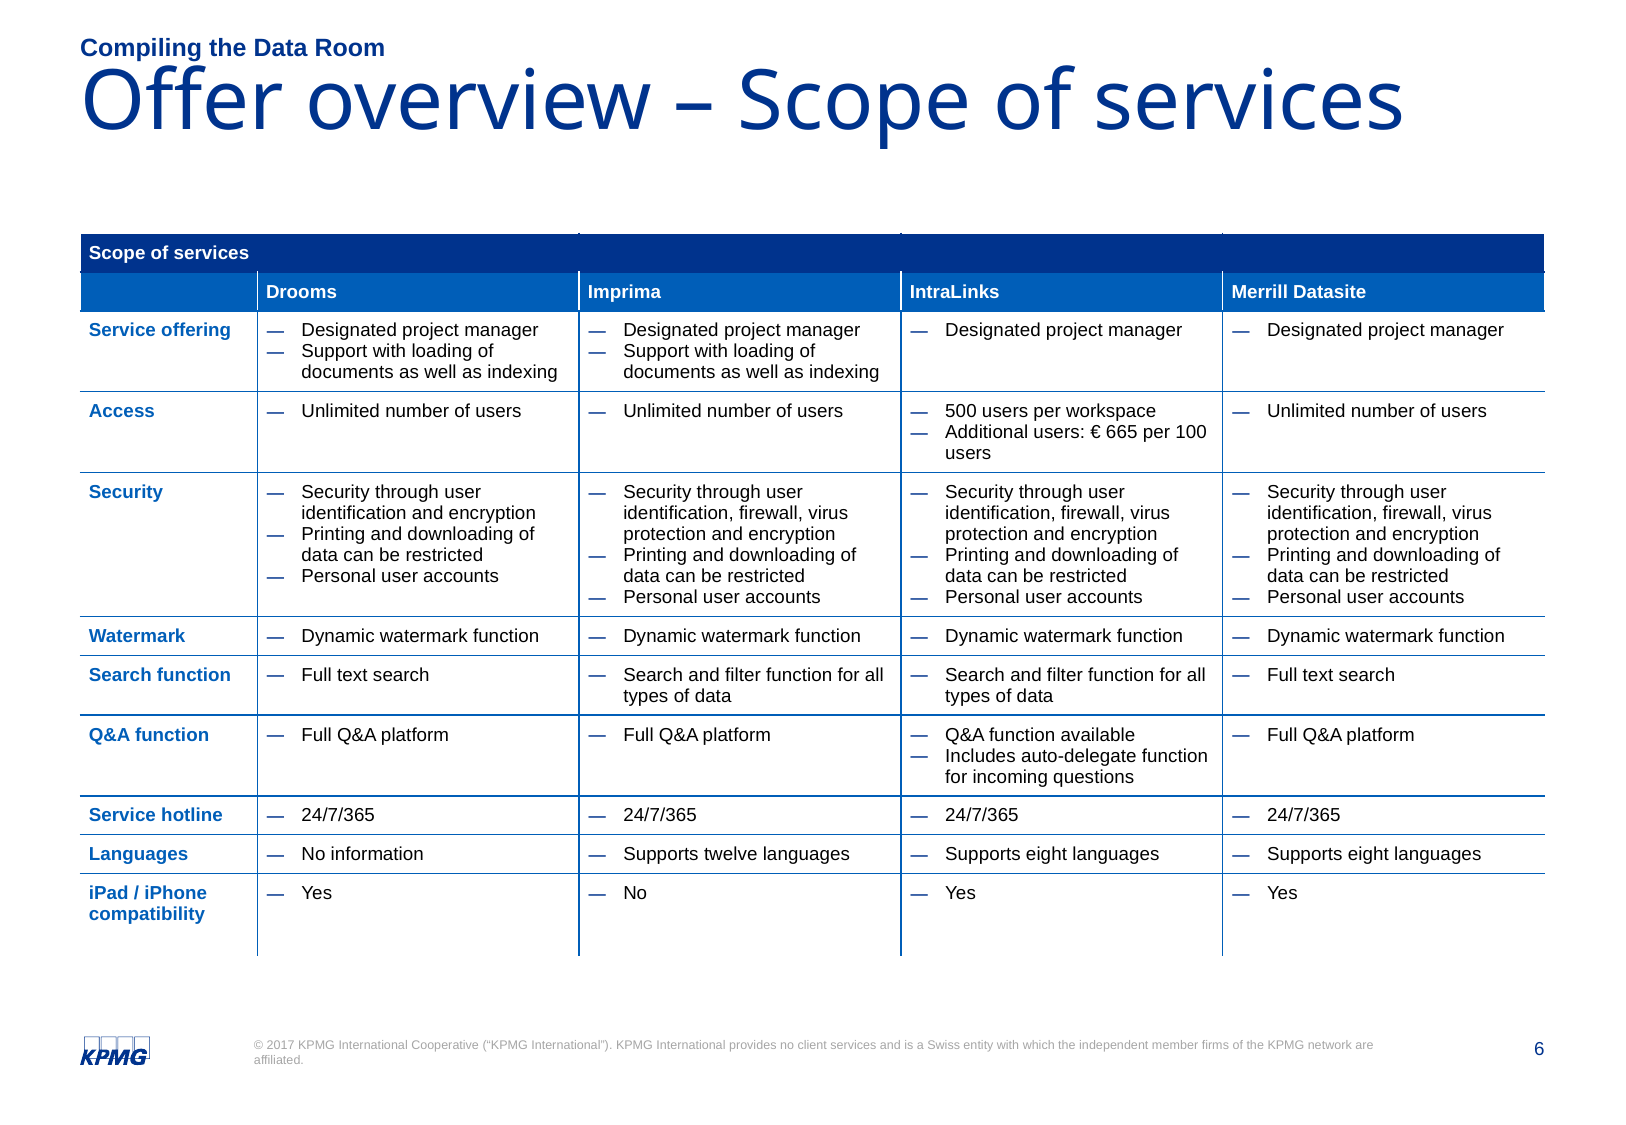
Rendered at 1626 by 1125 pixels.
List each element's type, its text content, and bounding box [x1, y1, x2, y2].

table_cell Watermark [81, 617, 257, 655]
table_cell Full text search [1223, 656, 1544, 714]
table_cell Q&A function available Includes auto-delegate function for incoming questions [902, 716, 1222, 795]
table_cell Full Q&A platform [258, 716, 578, 795]
table_cell 24/7/365 [1223, 797, 1544, 834]
list Compiling the Data Room [80, 33, 1490, 62]
table_cell Supports eight languages [1223, 835, 1544, 873]
table_cell Dynamic watermark function [902, 617, 1222, 655]
table_cell Supports twelve languages [580, 835, 900, 873]
table_header [902, 234, 1222, 271]
table_cell Access [81, 392, 257, 472]
table_cell [81, 273, 257, 310]
table_cell Security through user identification, firewall, virus protection and encryption Printing and downloading of data can be restricted Personal user accounts [902, 473, 1222, 616]
table_cell Security through user identification, firewall, virus protection and encryption Printing and downloading of data can be restricted Personal user accounts [580, 473, 900, 616]
table_cell Yes [258, 874, 578, 956]
table_cell iPad / iPhone compatibility [81, 874, 257, 956]
table_cell Drooms [258, 273, 578, 310]
table_cell Full Q&A platform [580, 716, 900, 795]
table_cell Q&A function [81, 716, 257, 795]
table_cell Security through user identification, firewall, virus protection and encryption Printing and downloading of data can be restricted Personal user accounts [1223, 473, 1544, 616]
table_cell Designated project manager Support with loading of documents as well as indexing [580, 312, 900, 391]
table_cell Unlimited number of users [1223, 392, 1544, 472]
table_cell 24/7/365 [902, 797, 1222, 834]
table_cell Yes [1223, 874, 1544, 956]
table_cell Search and filter function for all types of data [902, 656, 1222, 714]
table_header Scope of services [81, 234, 578, 271]
table_cell Service offering [81, 312, 257, 391]
table_cell Designated project manager [1223, 312, 1544, 391]
table_cell Imprima [580, 273, 900, 310]
table_cell Dynamic watermark function [580, 617, 900, 655]
table_cell No information [258, 835, 578, 873]
title Offer overview – Scope of services [80, 74, 1545, 193]
table_cell IntraLinks [902, 273, 1222, 310]
table_cell Unlimited number of users [580, 392, 900, 472]
table_cell Security [81, 473, 257, 616]
table_cell Merrill Datasite [1223, 273, 1544, 310]
table_cell Full Q&A platform [1223, 716, 1544, 795]
table_cell Yes [902, 874, 1222, 956]
table_cell Designated project manager Support with loading of documents as well as indexing [258, 312, 578, 391]
table_cell Supports eight languages [902, 835, 1222, 873]
table_cell No [580, 874, 900, 956]
table_cell Search and filter function for all types of data [580, 656, 900, 714]
table_cell Search function [81, 656, 257, 714]
table_cell 24/7/365 [580, 797, 900, 834]
table_cell Full text search [258, 656, 578, 714]
table_cell Service hotline [81, 797, 257, 834]
table_header [1223, 234, 1544, 271]
table_cell Dynamic watermark function [258, 617, 578, 655]
table_cell 24/7/365 [258, 797, 578, 834]
table_cell Languages [81, 835, 257, 873]
table_cell Designated project manager [902, 312, 1222, 391]
table_cell 500 users per workspace Additional users: € 665 per 100 users [902, 392, 1222, 472]
table_header [580, 234, 900, 271]
table_cell Unlimited number of users [258, 392, 578, 472]
table_cell Security through user identification and encryption Printing and downloading of data can be restricted Personal user accounts [258, 473, 578, 616]
table_cell Dynamic watermark function [1223, 617, 1544, 655]
